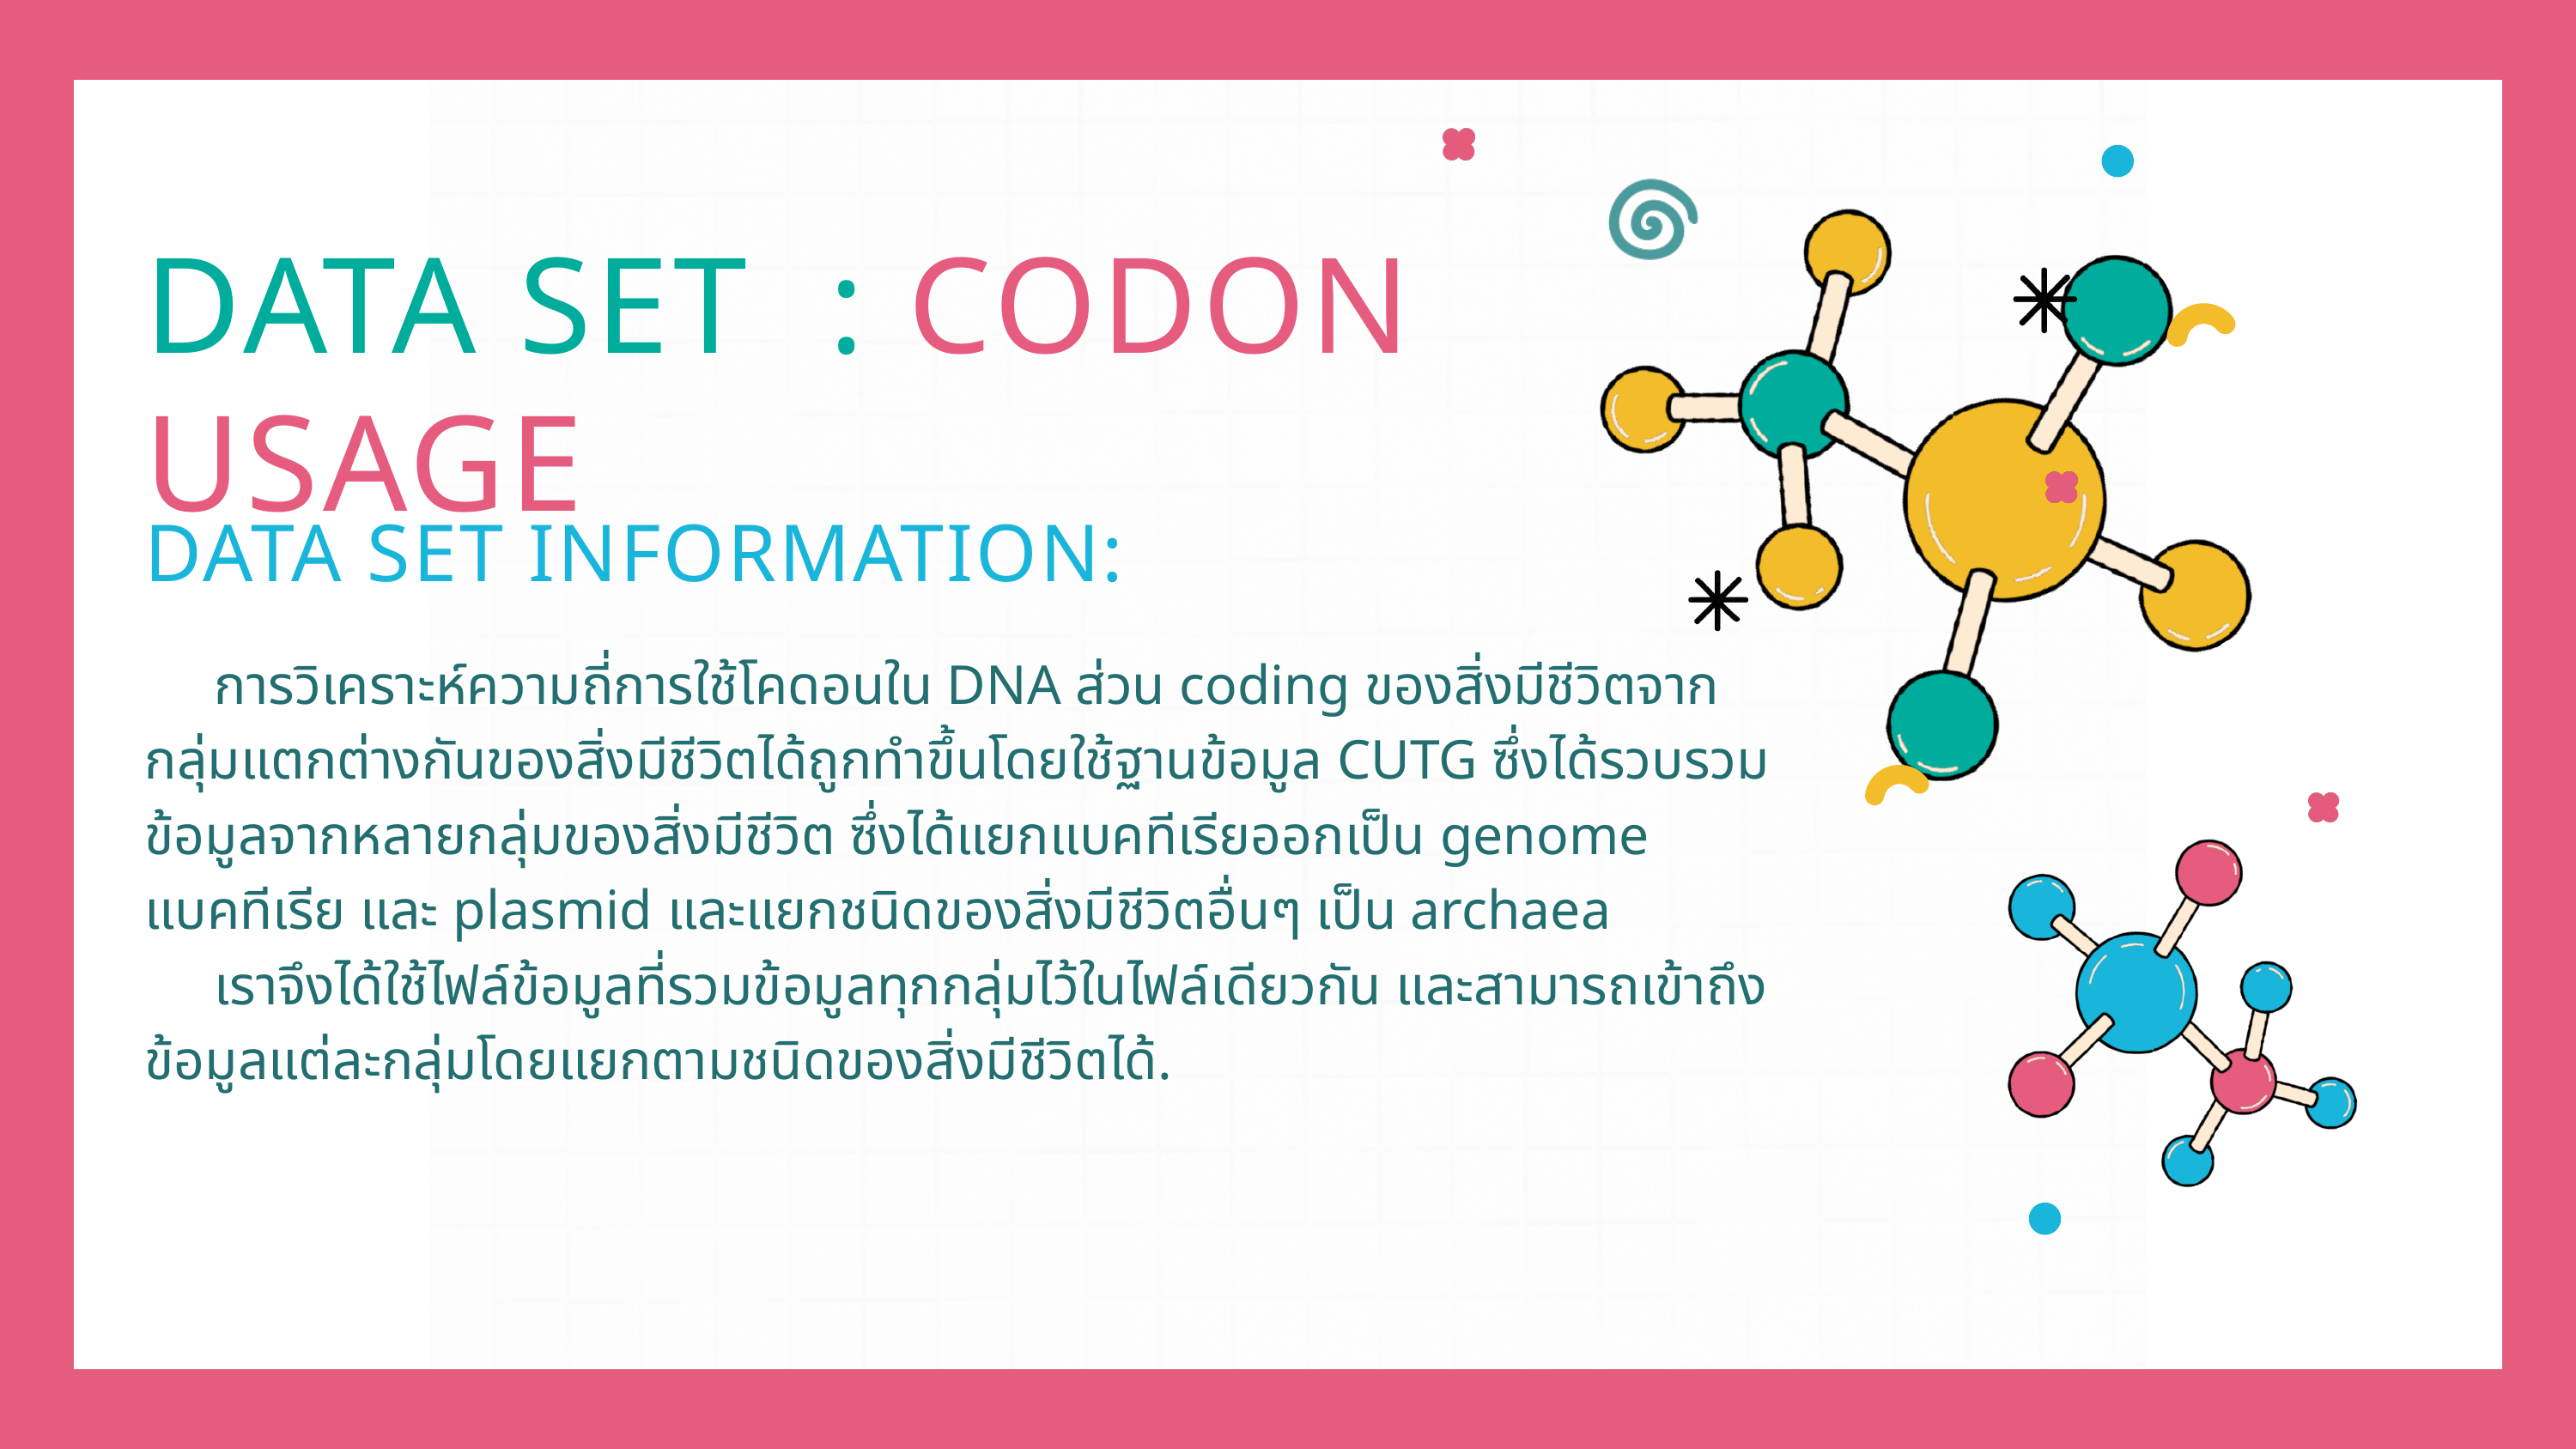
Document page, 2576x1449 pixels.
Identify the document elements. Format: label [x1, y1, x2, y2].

text_box [0, 0, 2576, 1449]
picture [1442, 127, 1477, 161]
picture [1989, 851, 2332, 1184]
text_box [2163, 303, 2235, 342]
picture [2307, 791, 2340, 823]
picture [1598, 177, 2240, 748]
text_box [2028, 1202, 2062, 1235]
text_box [2101, 144, 2135, 178]
text_box [1862, 765, 1929, 801]
